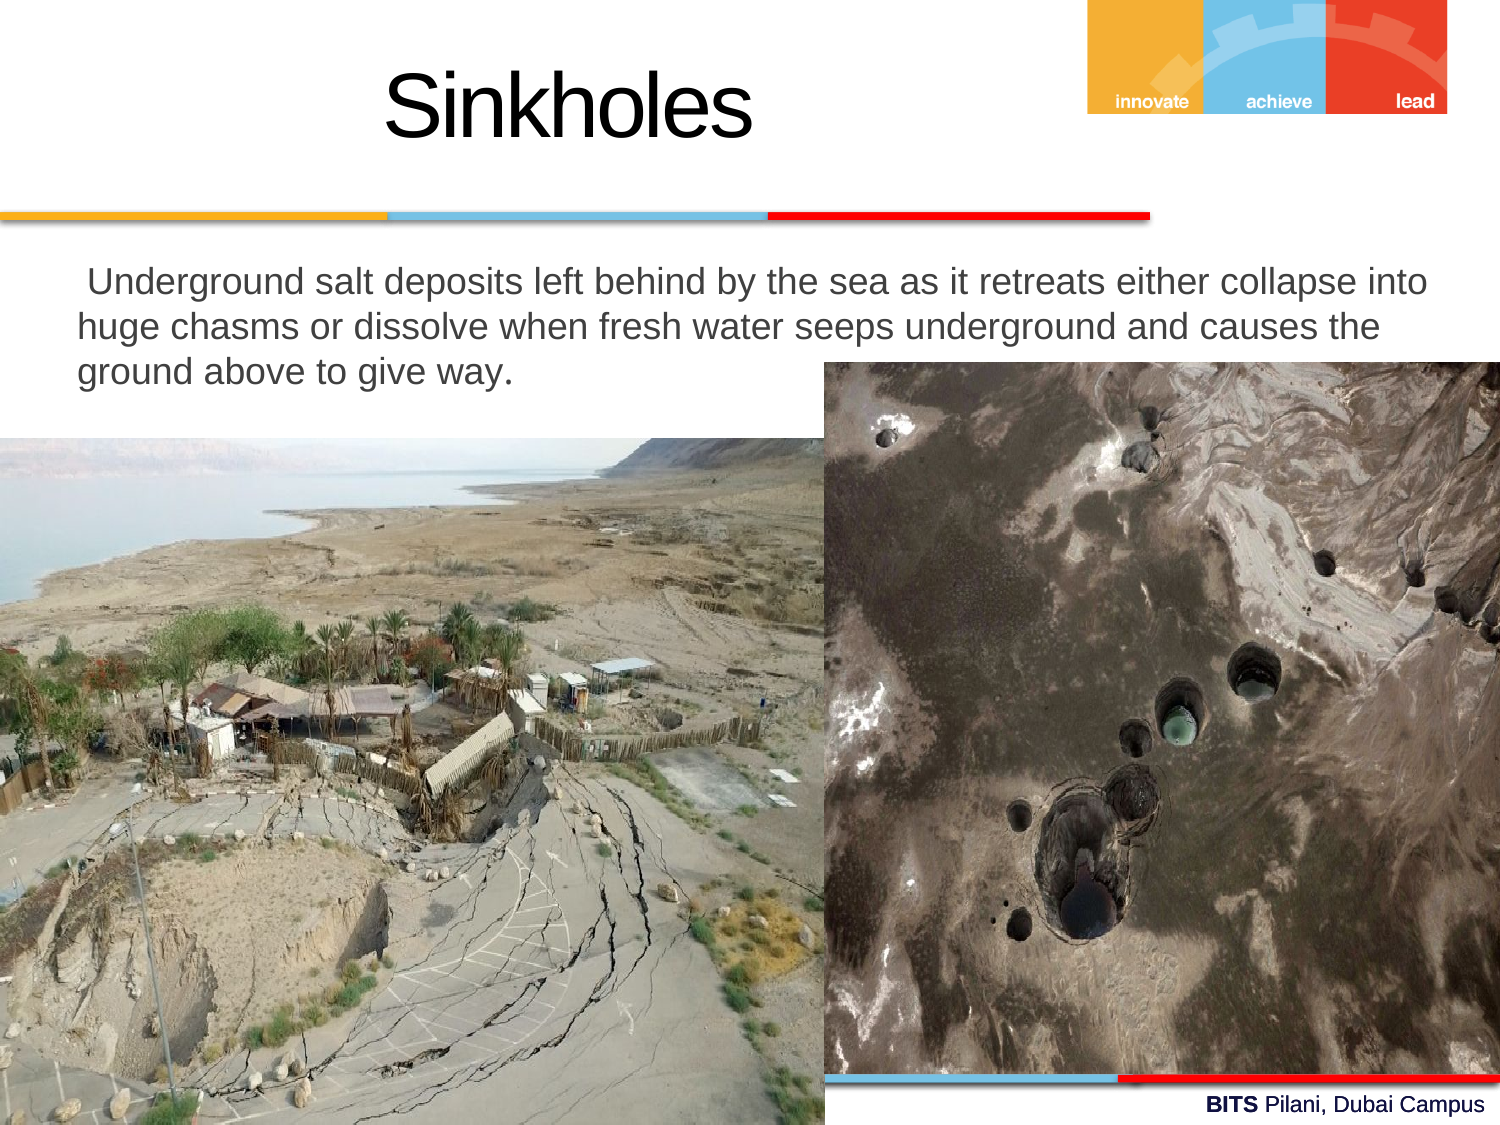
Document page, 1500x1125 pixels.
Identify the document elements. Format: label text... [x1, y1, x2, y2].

list Sinkholes [50, 24, 1088, 213]
picture [0, 362, 1500, 1125]
picture [1087, 0, 1448, 114]
text_box Underground salt deposits left behind by the sea as it retreats either collapse into huge chasms or dissolve when fresh water seeps underground and causes the ground above to give way. [62, 249, 1475, 400]
